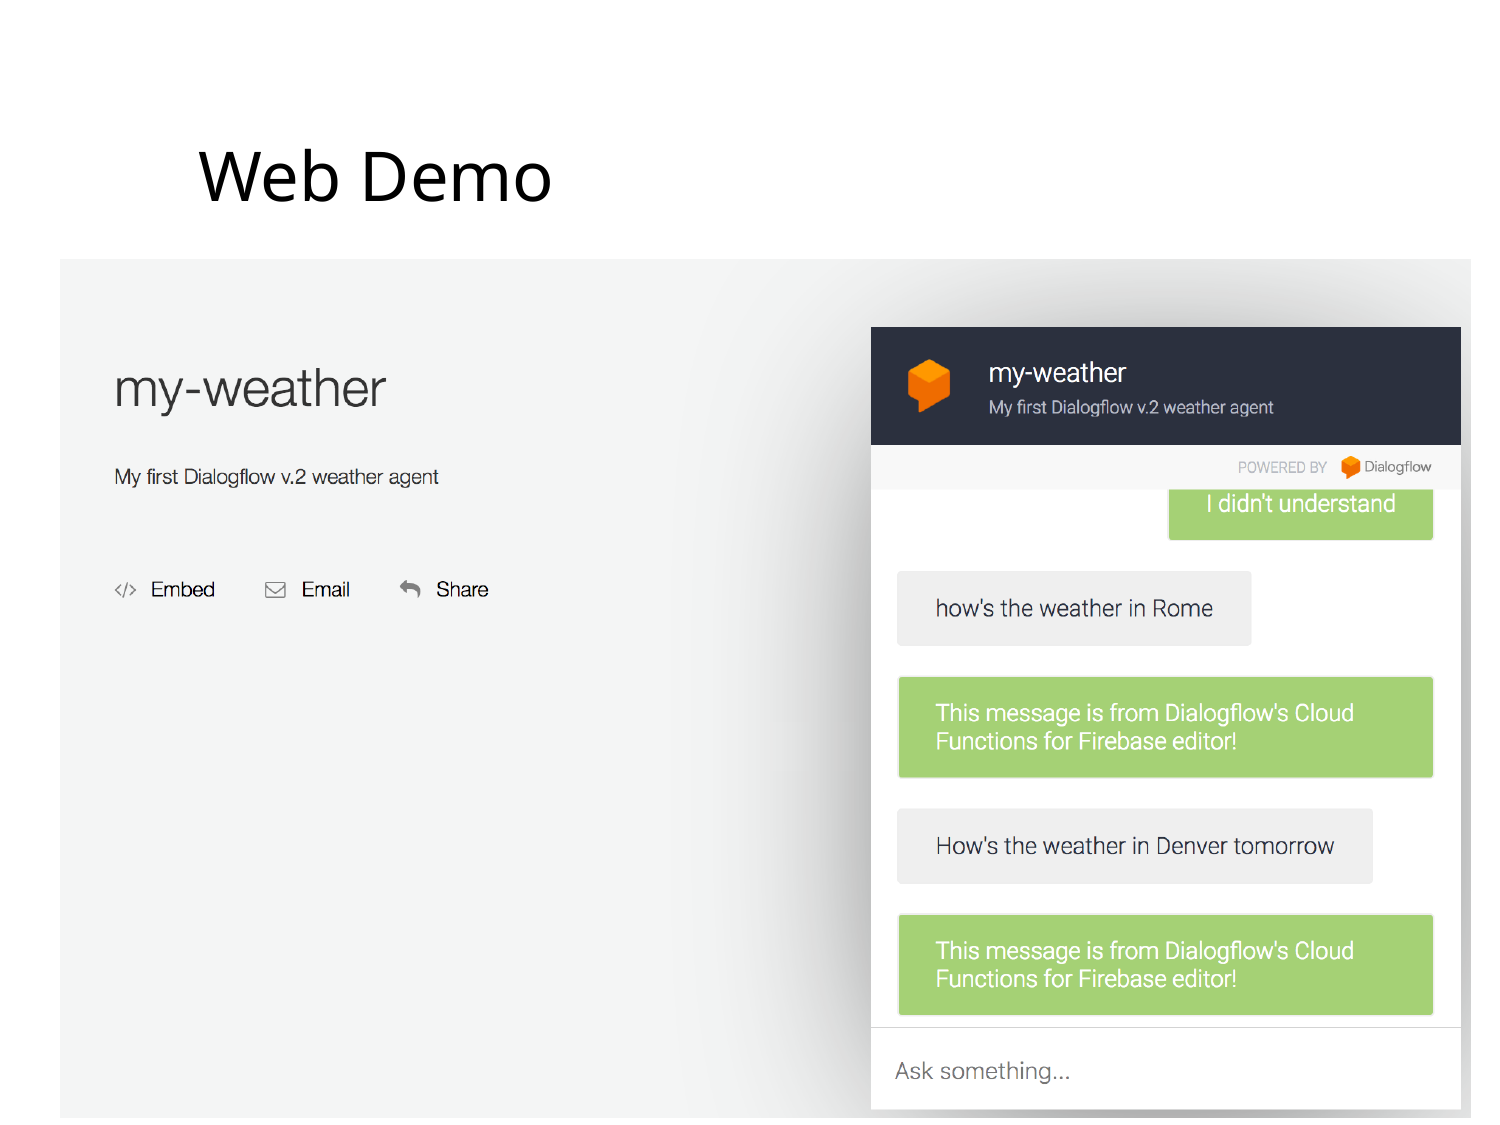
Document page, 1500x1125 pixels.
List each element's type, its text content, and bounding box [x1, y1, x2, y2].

picture [60, 259, 1471, 1118]
title Web Demo [183, 85, 1462, 259]
